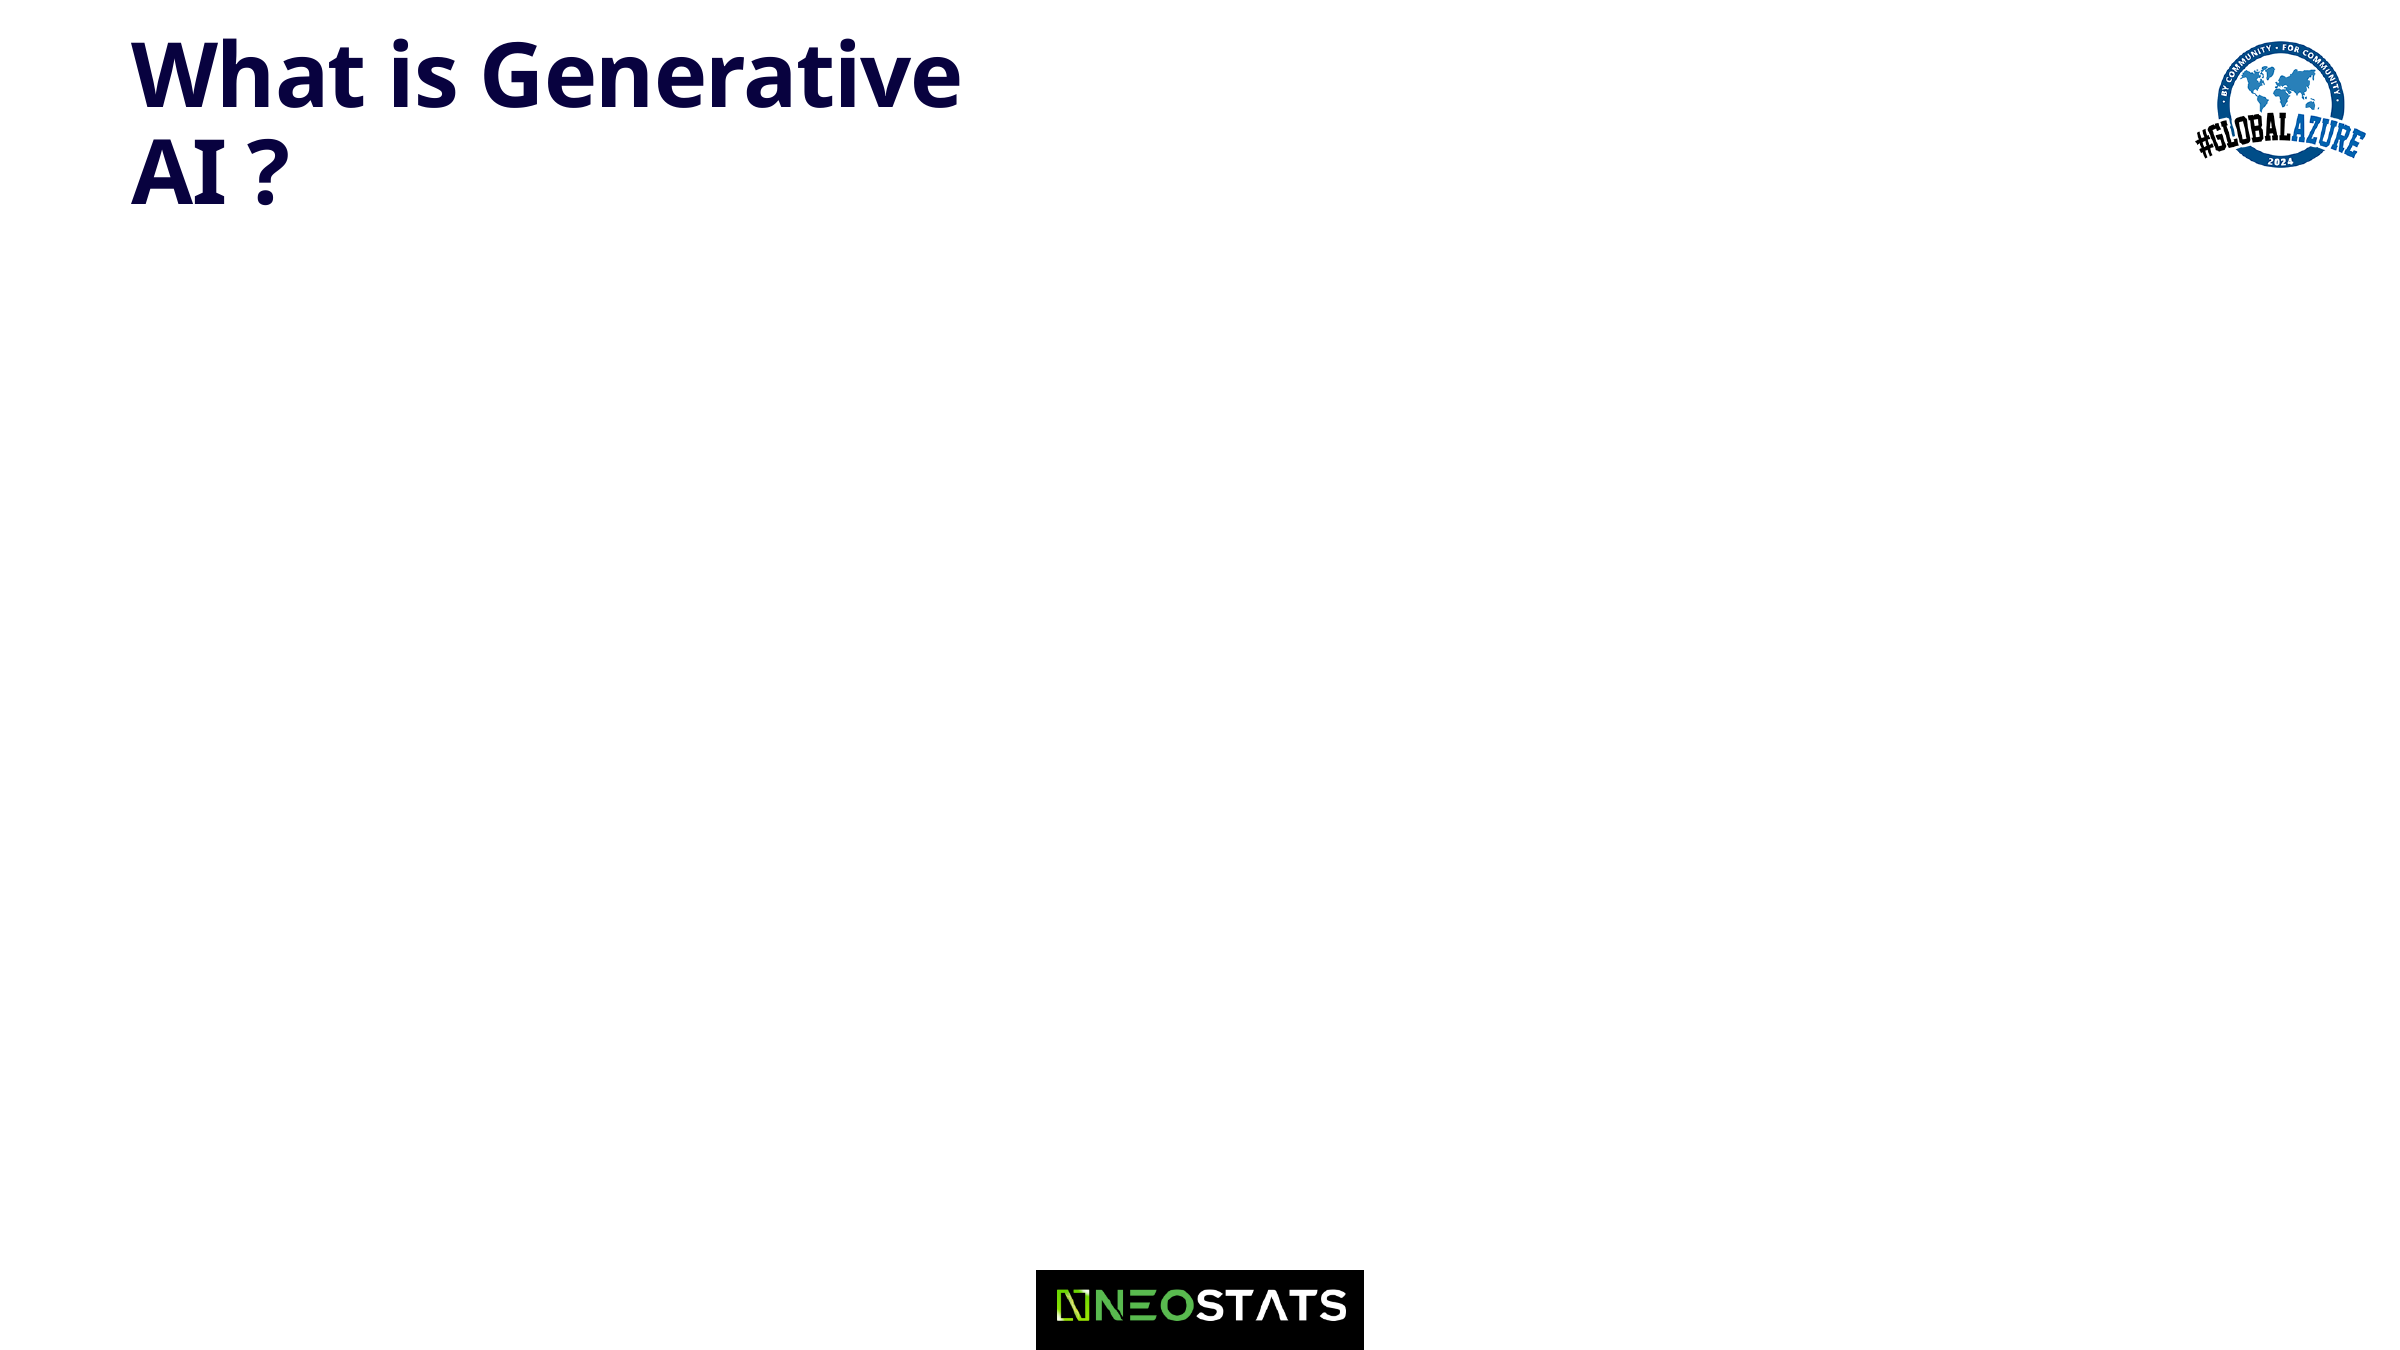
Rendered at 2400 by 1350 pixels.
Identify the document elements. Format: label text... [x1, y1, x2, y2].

picture [2189, 34, 2371, 175]
picture [1036, 1270, 1364, 1350]
title What is Generative AI ? [131, 125, 1127, 224]
